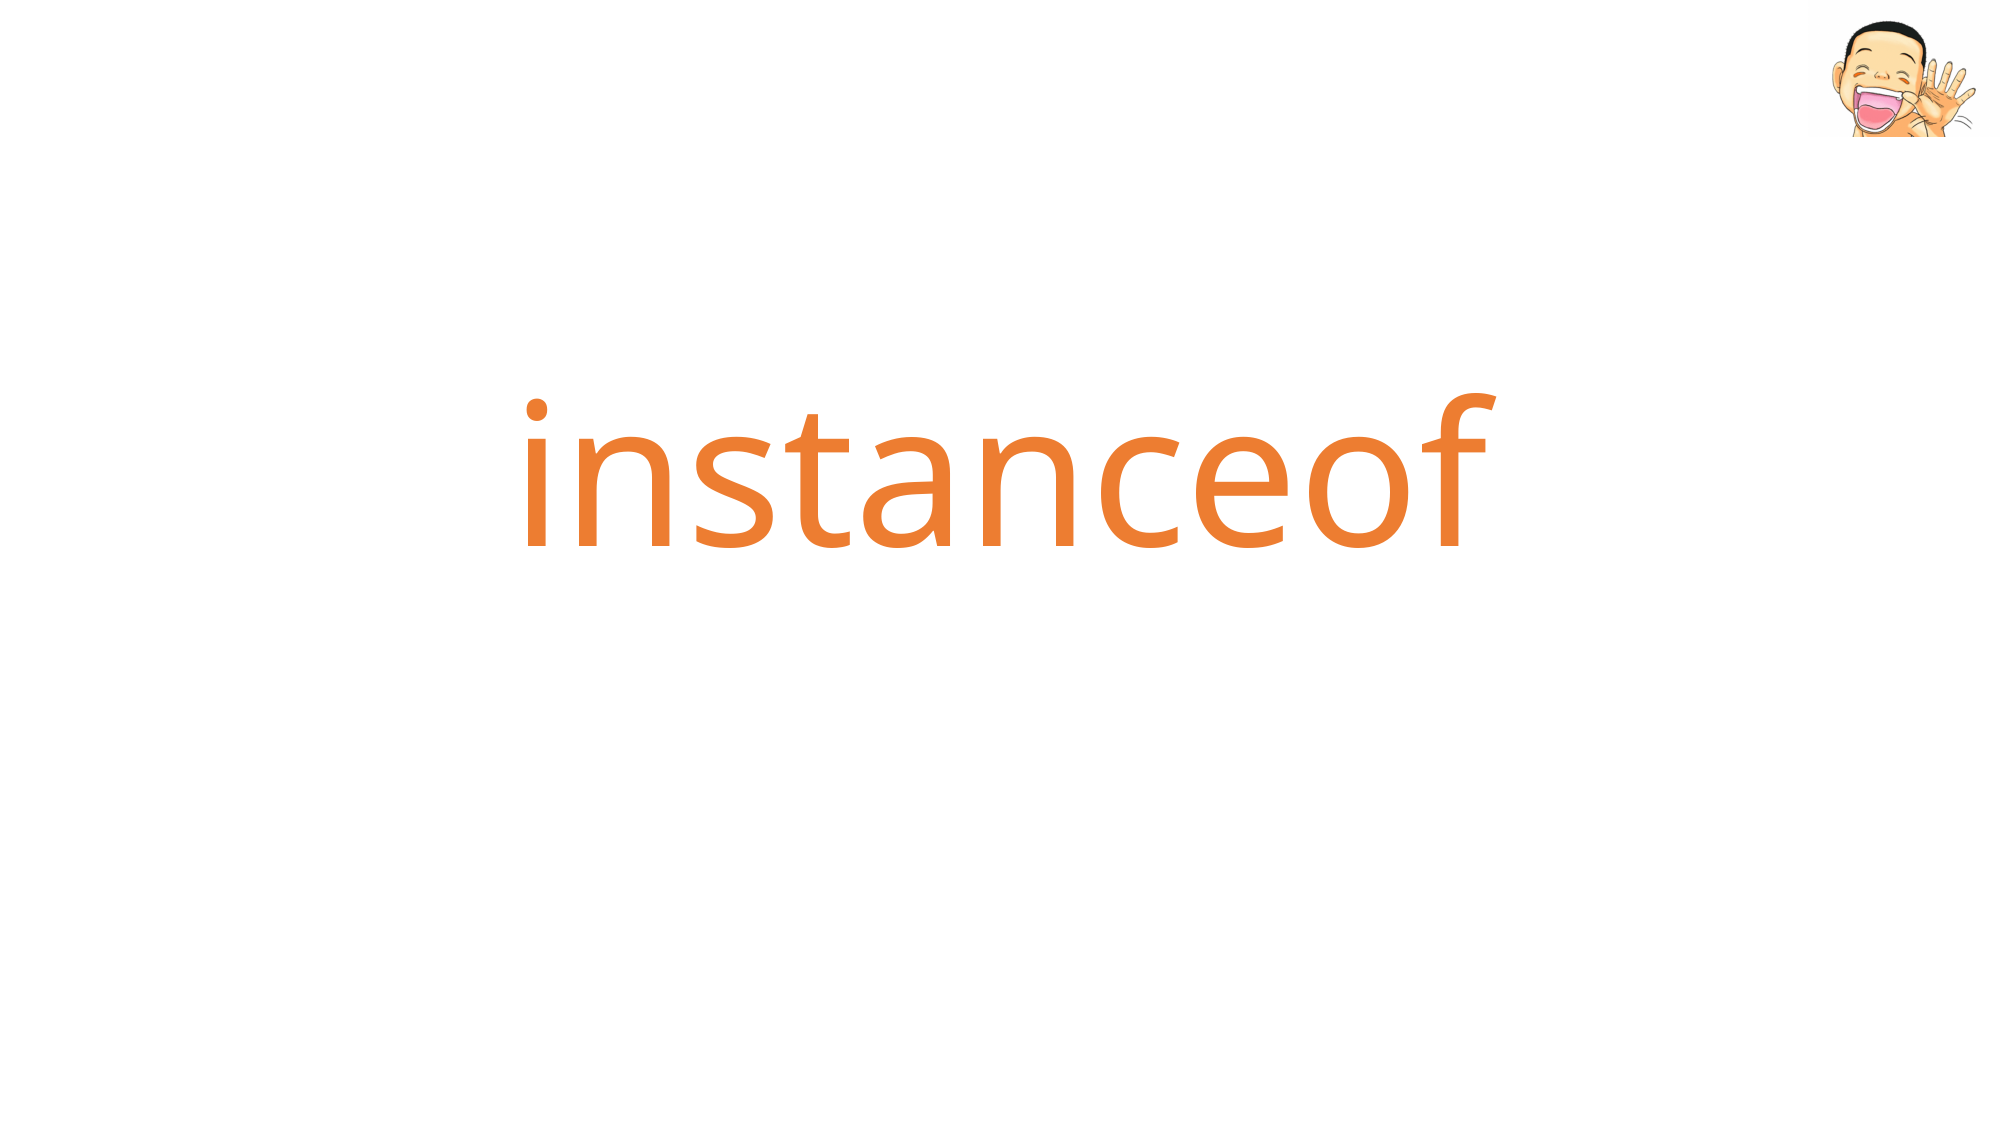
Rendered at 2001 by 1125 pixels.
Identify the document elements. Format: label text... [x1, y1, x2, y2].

picture [1808, 0, 2000, 137]
text_box instanceof [0, 218, 2000, 594]
